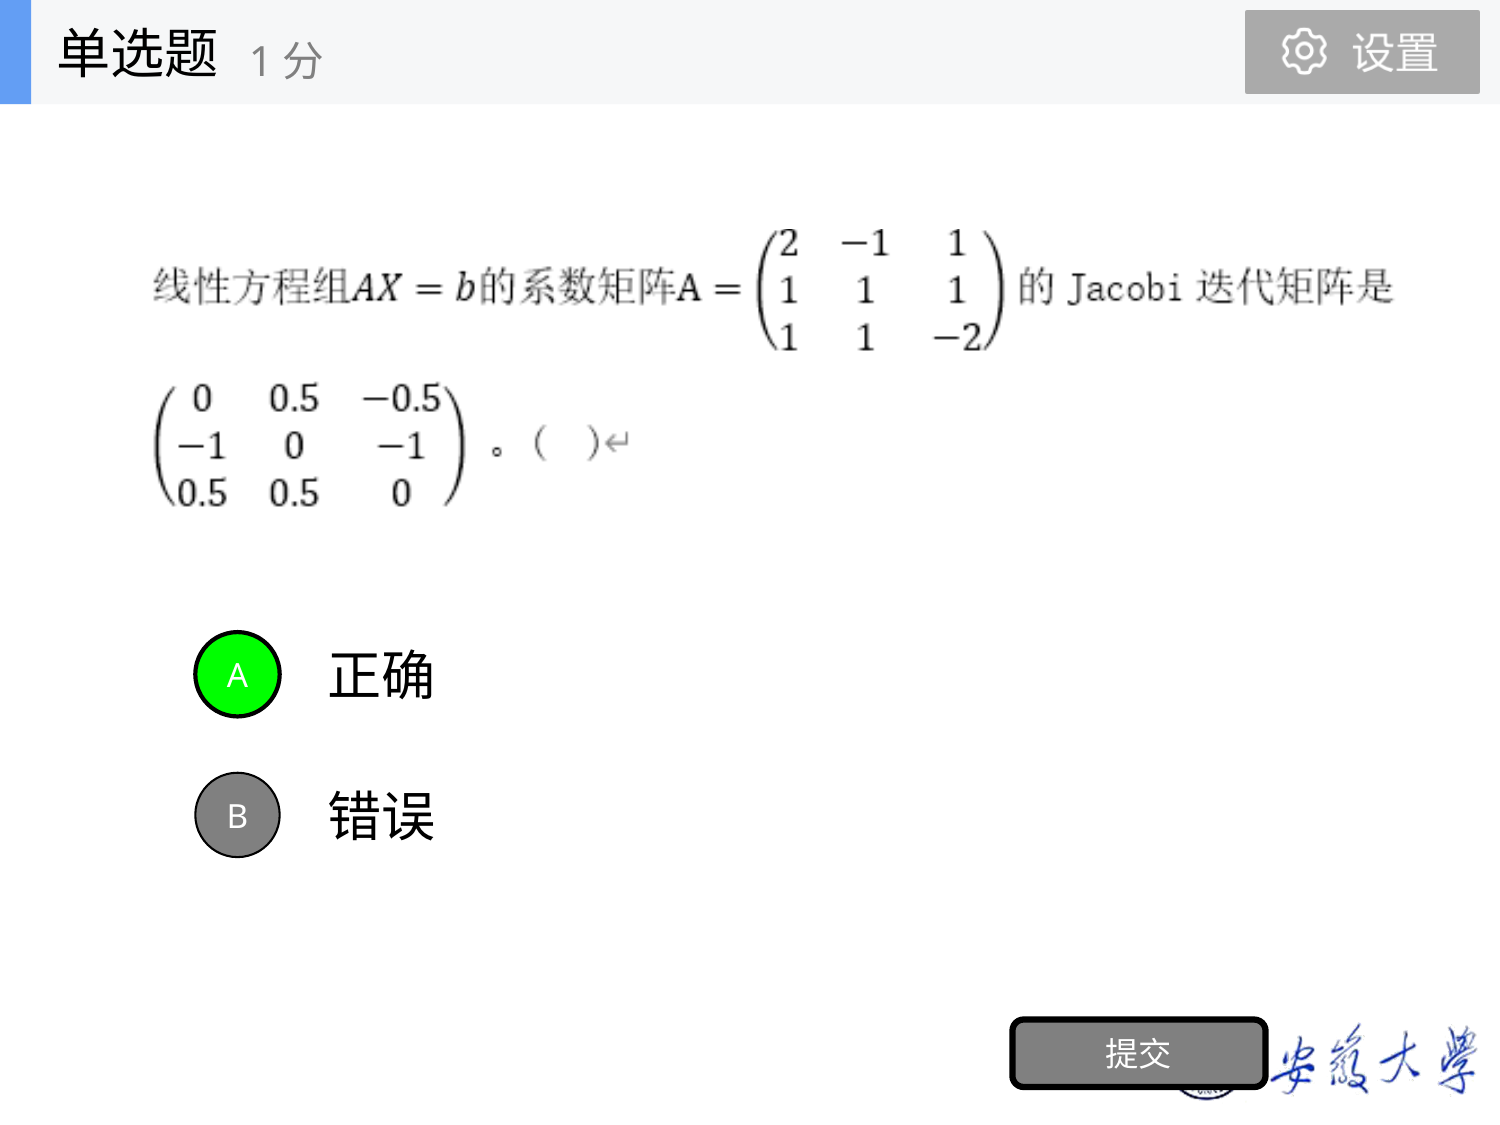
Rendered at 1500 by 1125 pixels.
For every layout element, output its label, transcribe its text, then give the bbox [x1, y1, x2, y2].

text_box 错误 [312, 762, 1363, 868]
text_box B [194, 771, 281, 859]
picture [123, 229, 1409, 509]
text_box A [194, 631, 281, 718]
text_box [0, 0, 1500, 105]
picture [1245, 10, 1480, 94]
text_box 提交 [1011, 1018, 1267, 1089]
picture [1151, 985, 1500, 1125]
text_box 正确 [312, 621, 1363, 727]
